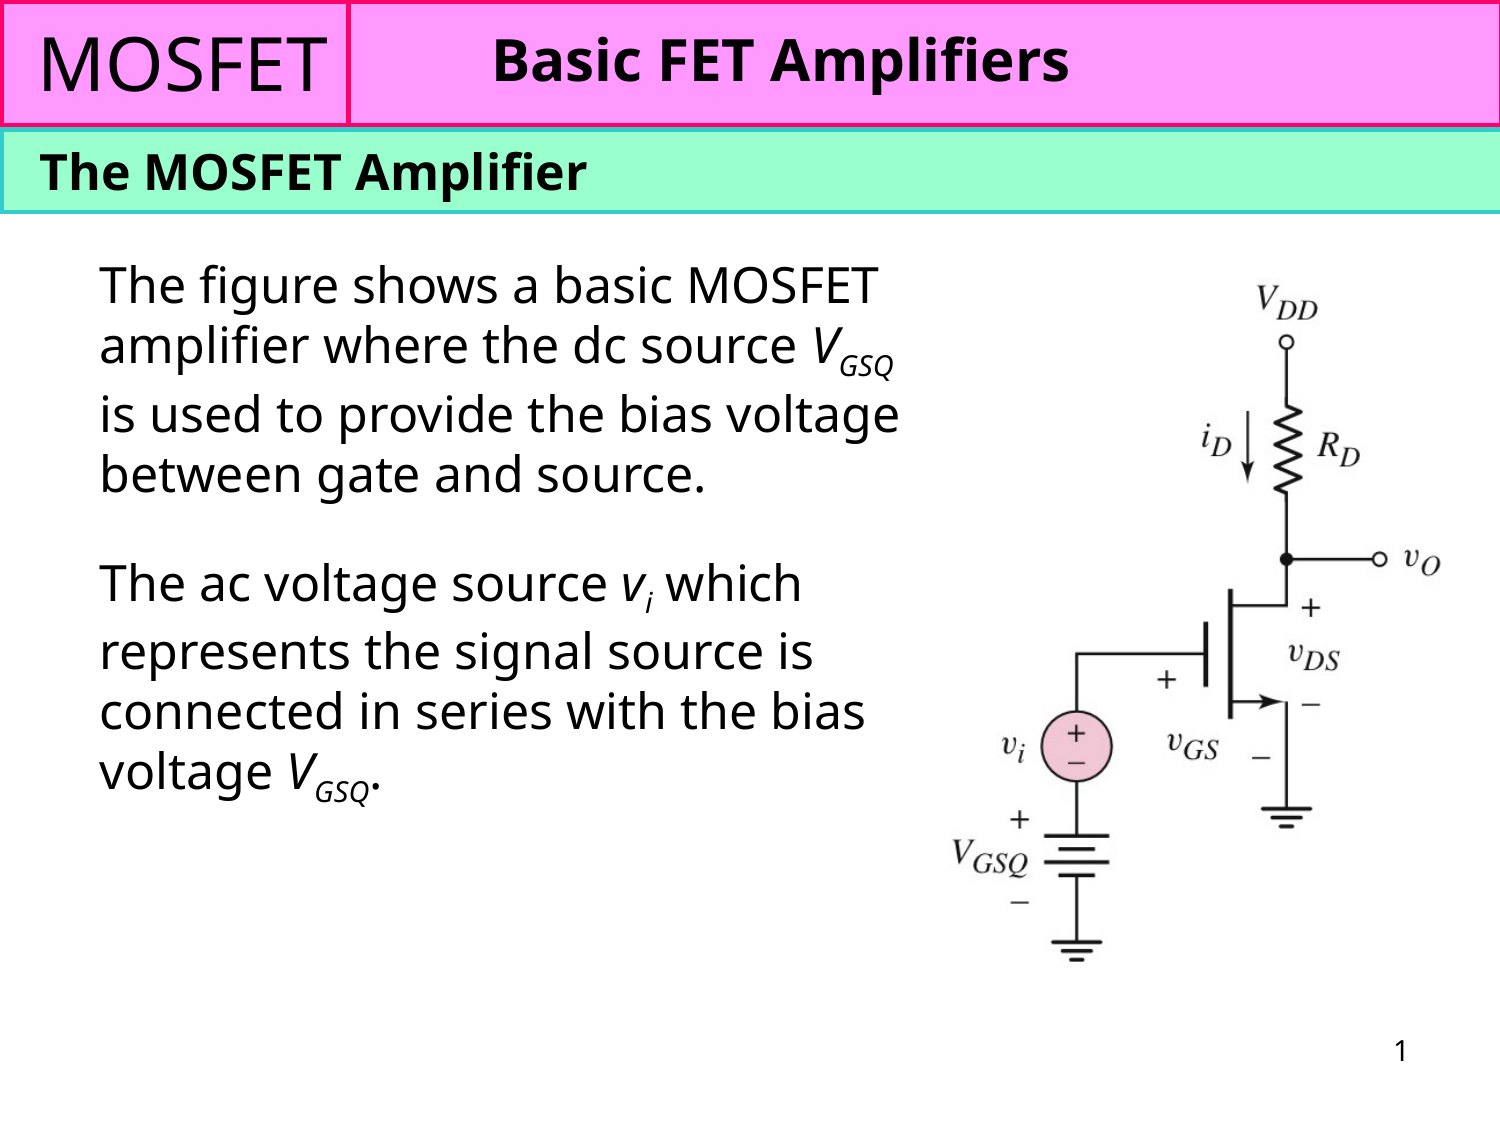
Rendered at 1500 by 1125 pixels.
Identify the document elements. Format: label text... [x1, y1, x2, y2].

picture [950, 278, 1443, 972]
text_box The MOSFET Amplifier [24, 132, 604, 208]
text_box MOSFET [23, 9, 344, 115]
text_box The ac voltage source vi which represents the signal source is connected in series with the bias voltage VGSQ. [85, 543, 945, 816]
text_box [2, 129, 1500, 213]
text_box Basic FET Amplifiers [476, 15, 1087, 101]
slide_number 1 [1074, 1024, 1426, 1103]
text_box [1, 1, 348, 126]
text_box The figure shows a basic MOSFET amplifier where the dc source VGSQ is used to provide the bias voltage between gate and source. [85, 246, 951, 510]
text_box [349, 1, 1500, 126]
